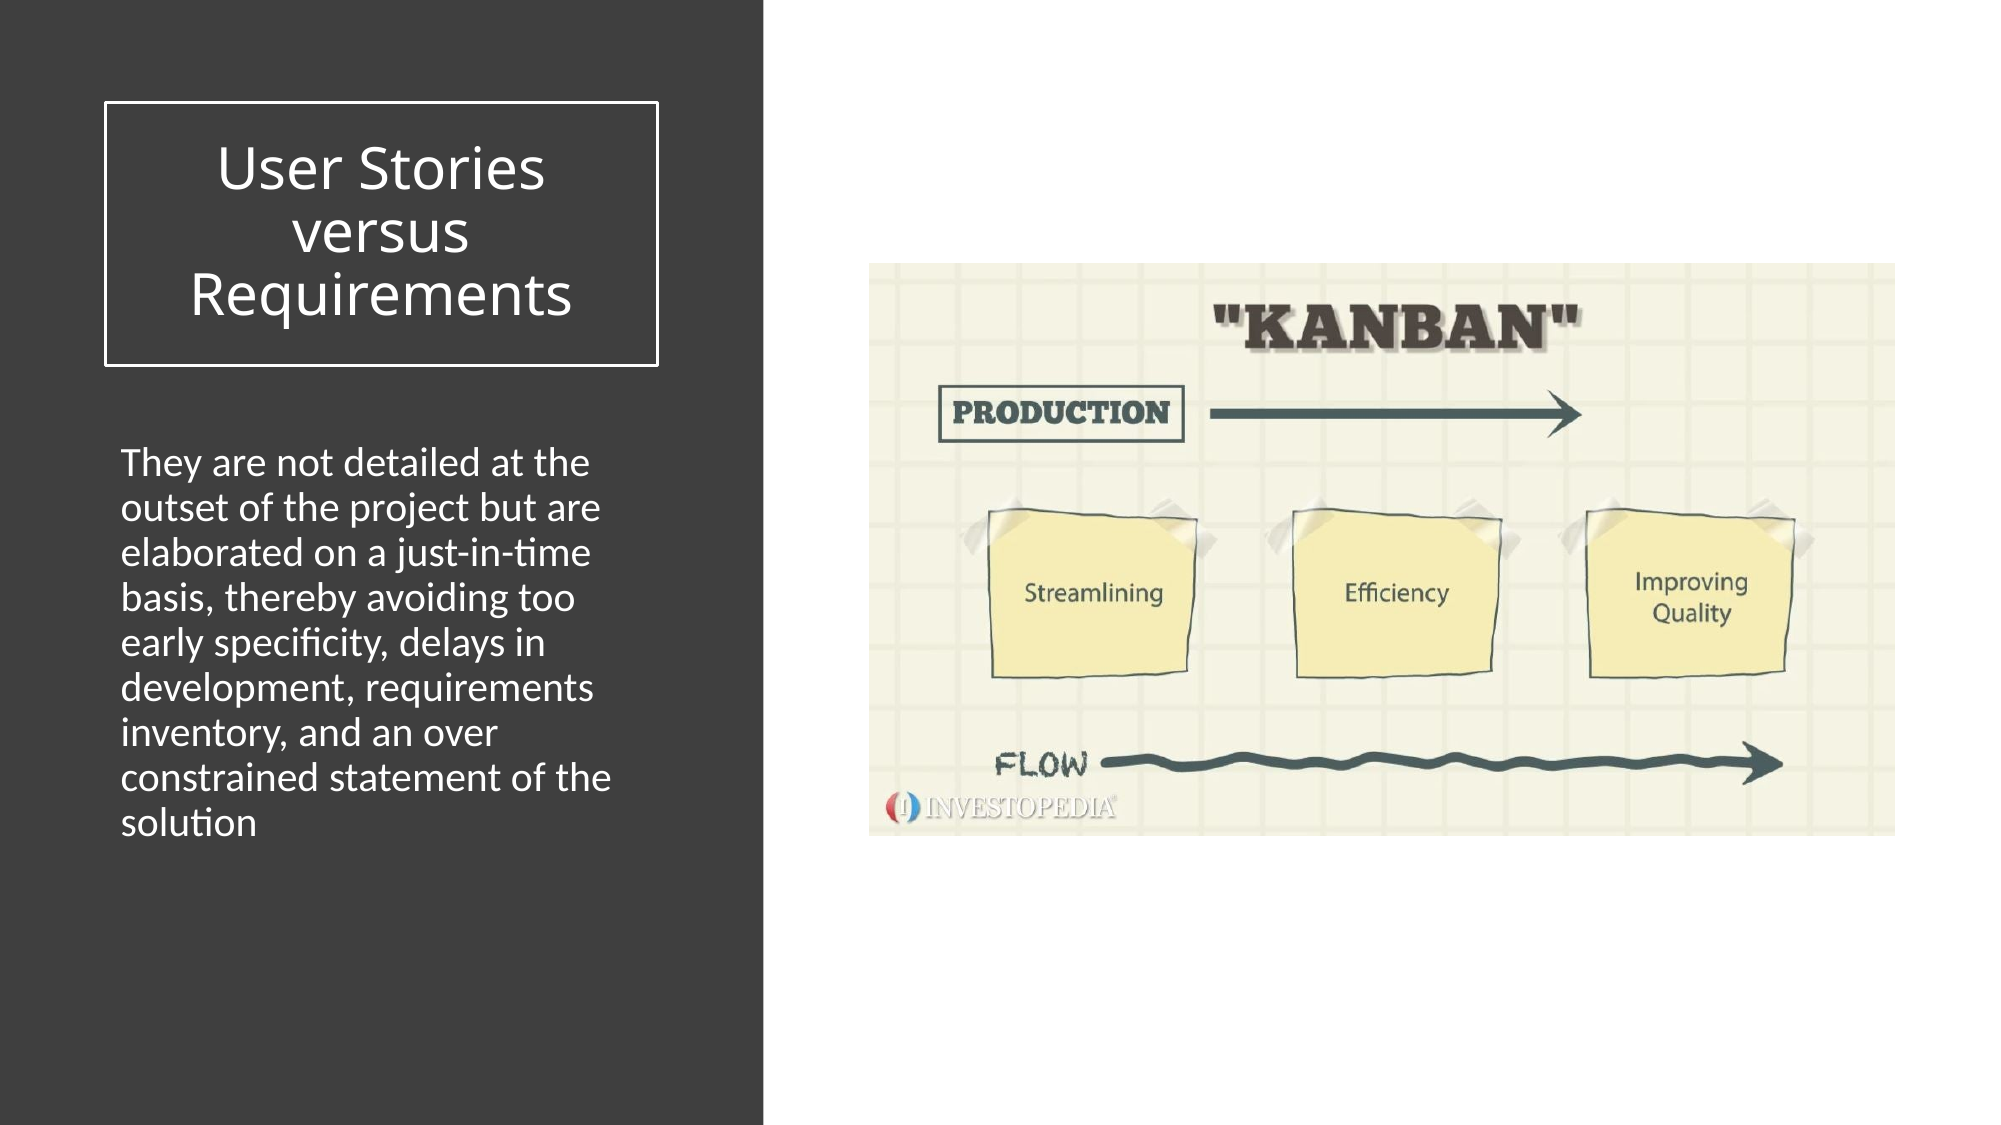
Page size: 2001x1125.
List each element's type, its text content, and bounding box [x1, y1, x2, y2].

text_box [0, 0, 764, 1125]
list They are not detailed at the outset of the project but are elaborated on a just-in-time basis, thereby avoiding too early specificity, delays in development, requirements inventory, and an over constrained statement of the solution [105, 432, 658, 994]
picture [869, 263, 1895, 836]
title User Stories versus Requirements [105, 102, 658, 366]
